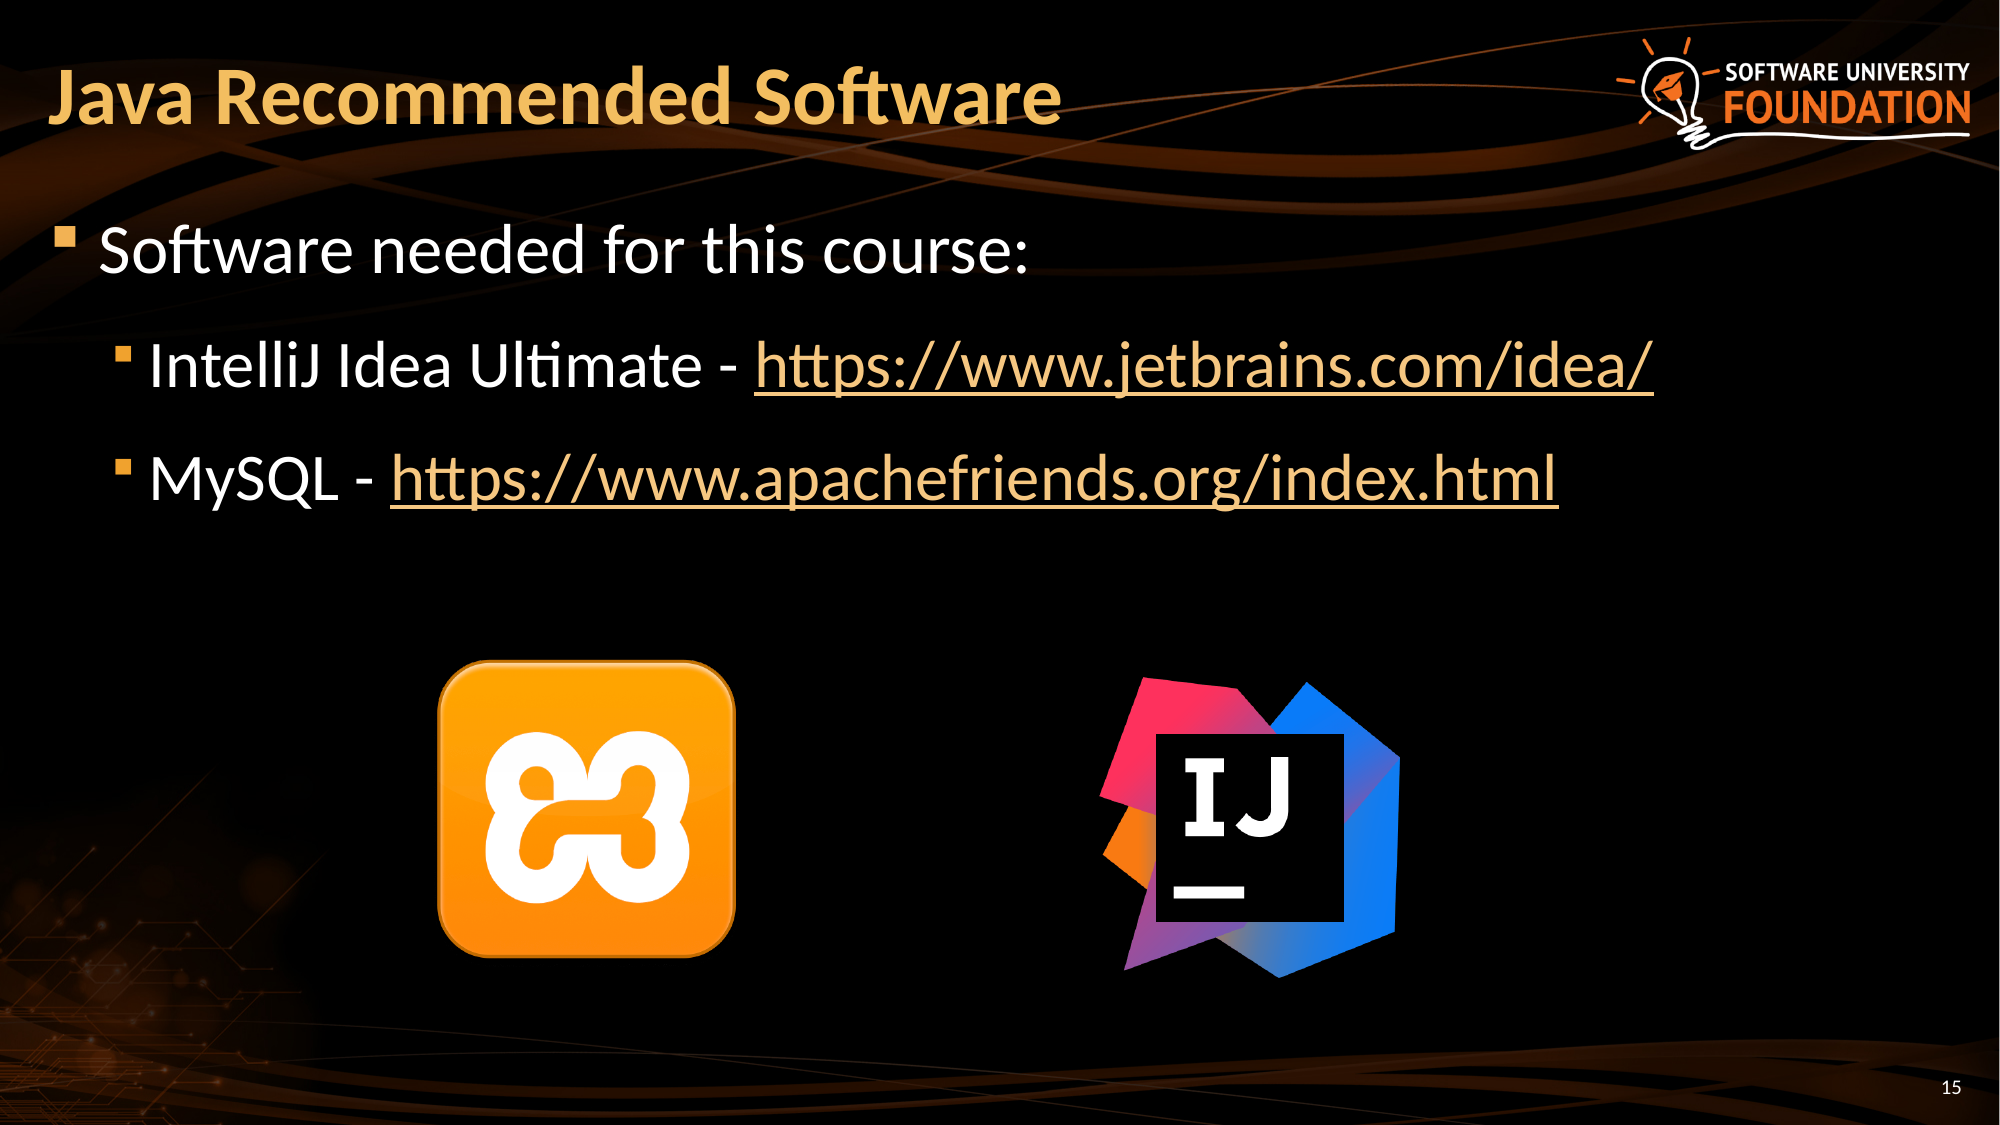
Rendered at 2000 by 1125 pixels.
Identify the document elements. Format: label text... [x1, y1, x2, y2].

title Java Recommended Software [30, 6, 1602, 189]
picture [0, 0, 2000, 1125]
list Software needed for this course: IntelliJ Idea Ultimate - https://www.jetbrains.com/idea/ MySQL - https://www.apachefriends.org/index.html [31, 188, 1968, 1103]
